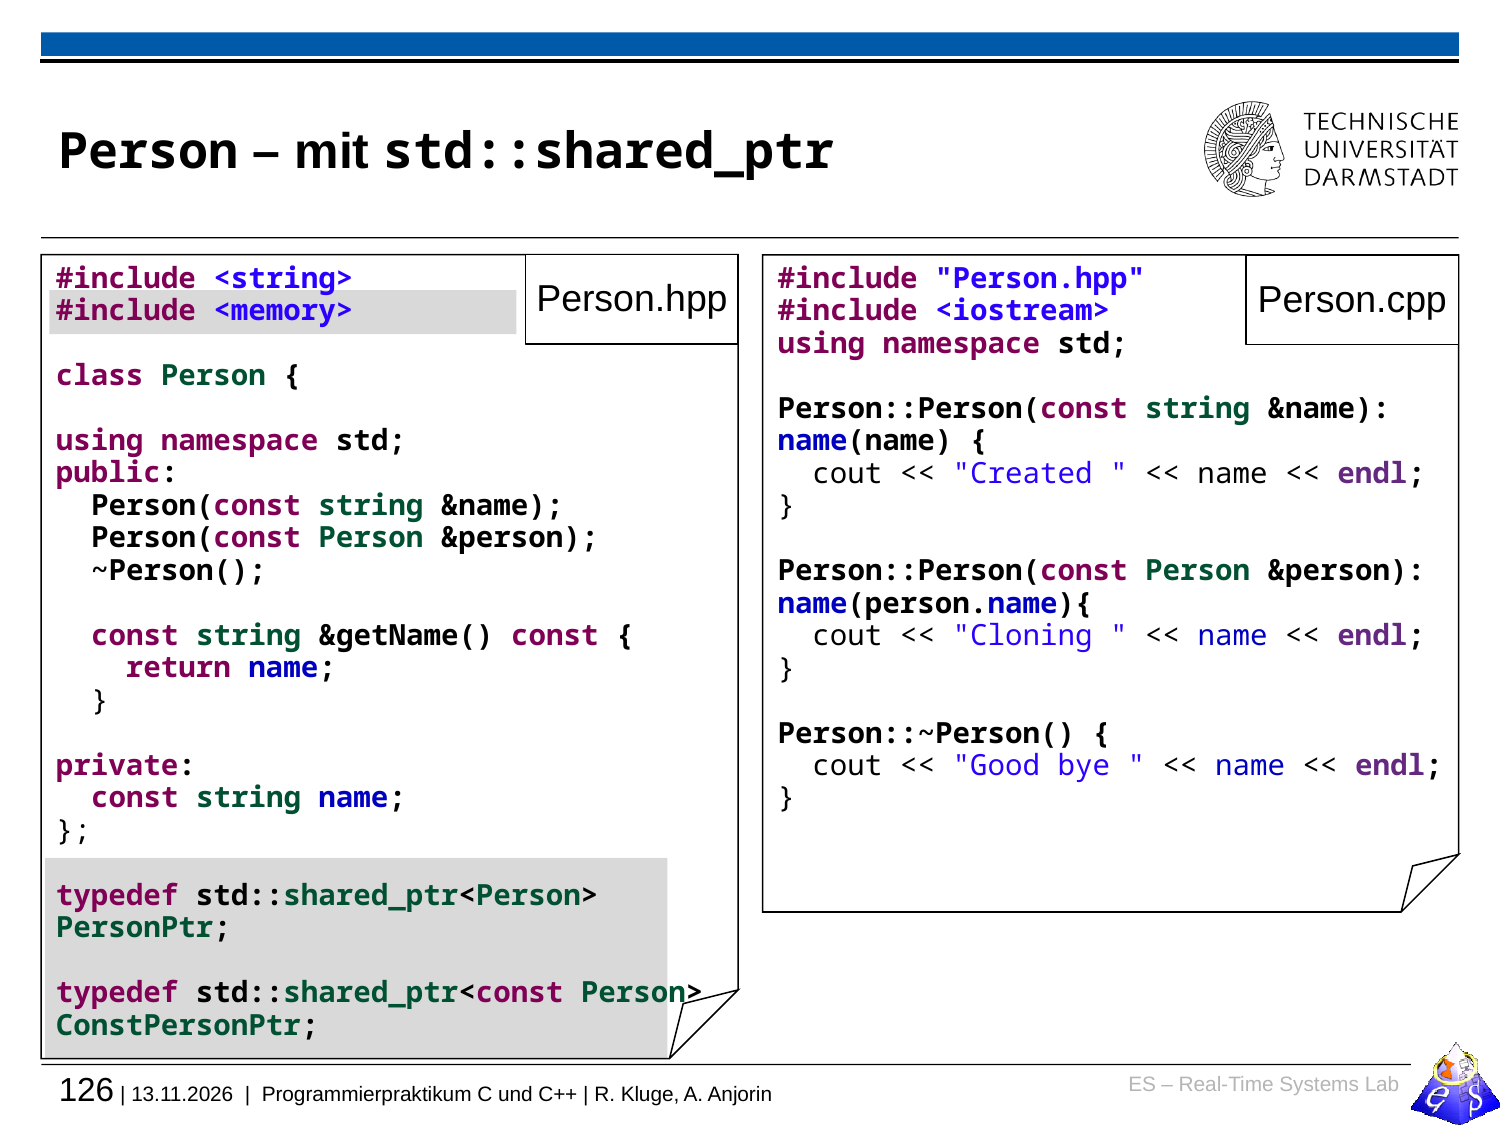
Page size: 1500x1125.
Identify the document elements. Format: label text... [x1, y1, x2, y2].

picture [1187, 84, 1483, 214]
text_box #include <string> #include <memory> class Person { using namespace std; public: Person(const string &name); Person(const Person &person); ~Person(); const string &getName() const { return name; } private: const string name; }; typedef std::shared_ptr<Person> PersonPtr; typedef std::shared_ptr<const Person> ConstPersonPtr; [41, 254, 739, 1059]
text_box Person.cpp [1246, 255, 1459, 345]
text_box #include "Person.hpp" #include <iostream> using namespace std; Person::Person(const string &name): name(name) { cout << "Created " << name << endl; } Person::Person(const Person &person): name(person.name){ cout << "Cloning " << name << endl; } Person::~Person() { cout << "Good bye " << name << endl; } [762, 254, 1459, 912]
picture [1411, 1041, 1500, 1125]
text_box Person.hpp [525, 254, 739, 344]
title Person – mit std::shared_ptr [58, 80, 1187, 218]
